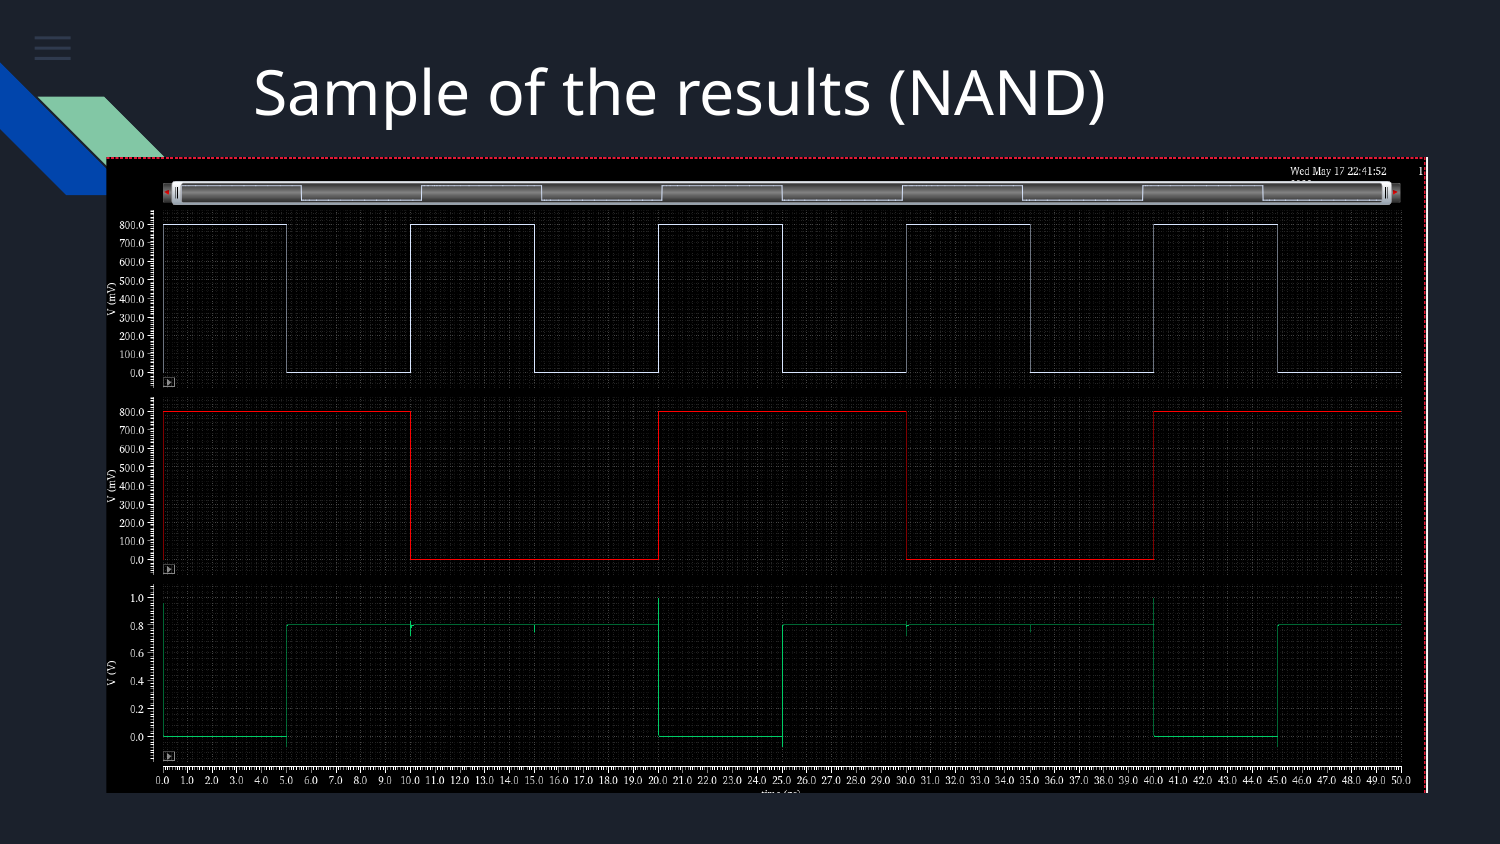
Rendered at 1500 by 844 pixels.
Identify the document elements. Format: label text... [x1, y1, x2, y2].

picture [106, 156, 1429, 794]
text_box Sample of the results (NAND) [238, 38, 1442, 219]
